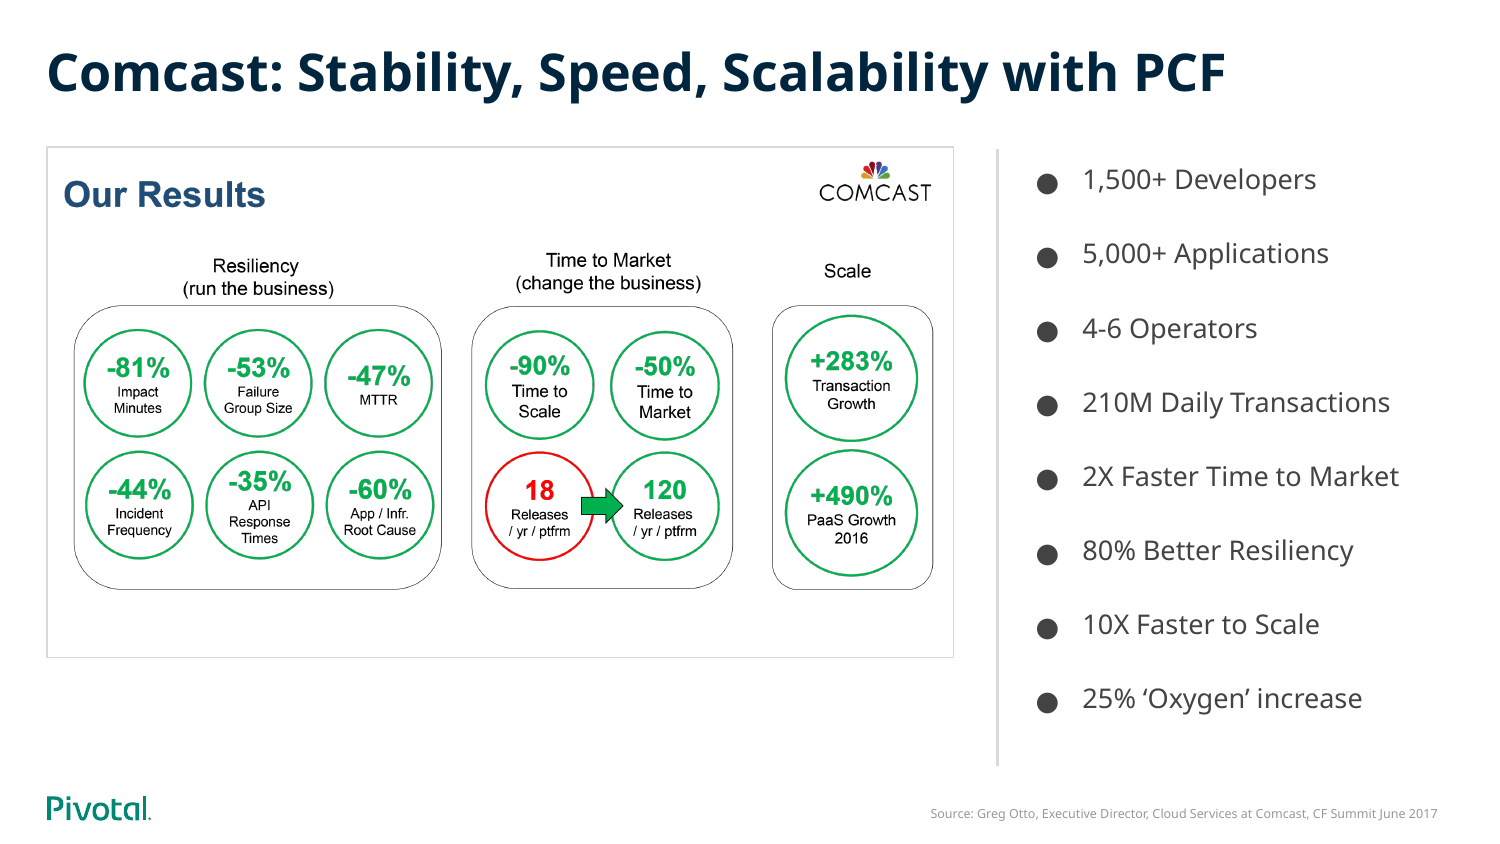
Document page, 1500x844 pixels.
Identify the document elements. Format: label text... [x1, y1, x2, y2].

text_box Source: Greg Otto, Executive Director, Cloud Services at Comcast, CF Summit June 2017 [831, 798, 1453, 844]
text_box Comcast: Stability, Speed, Scalability with PCF [31, 24, 1453, 90]
text_box 1,500+ Developers 5,000+ Applications 4-6 Operators 210M Daily Transactions 2X Faster Time to Market 80% Better Resiliency 10X Faster to Scale 25% ‘Oxygen’ increase [1020, 147, 1469, 767]
picture [47, 147, 954, 658]
